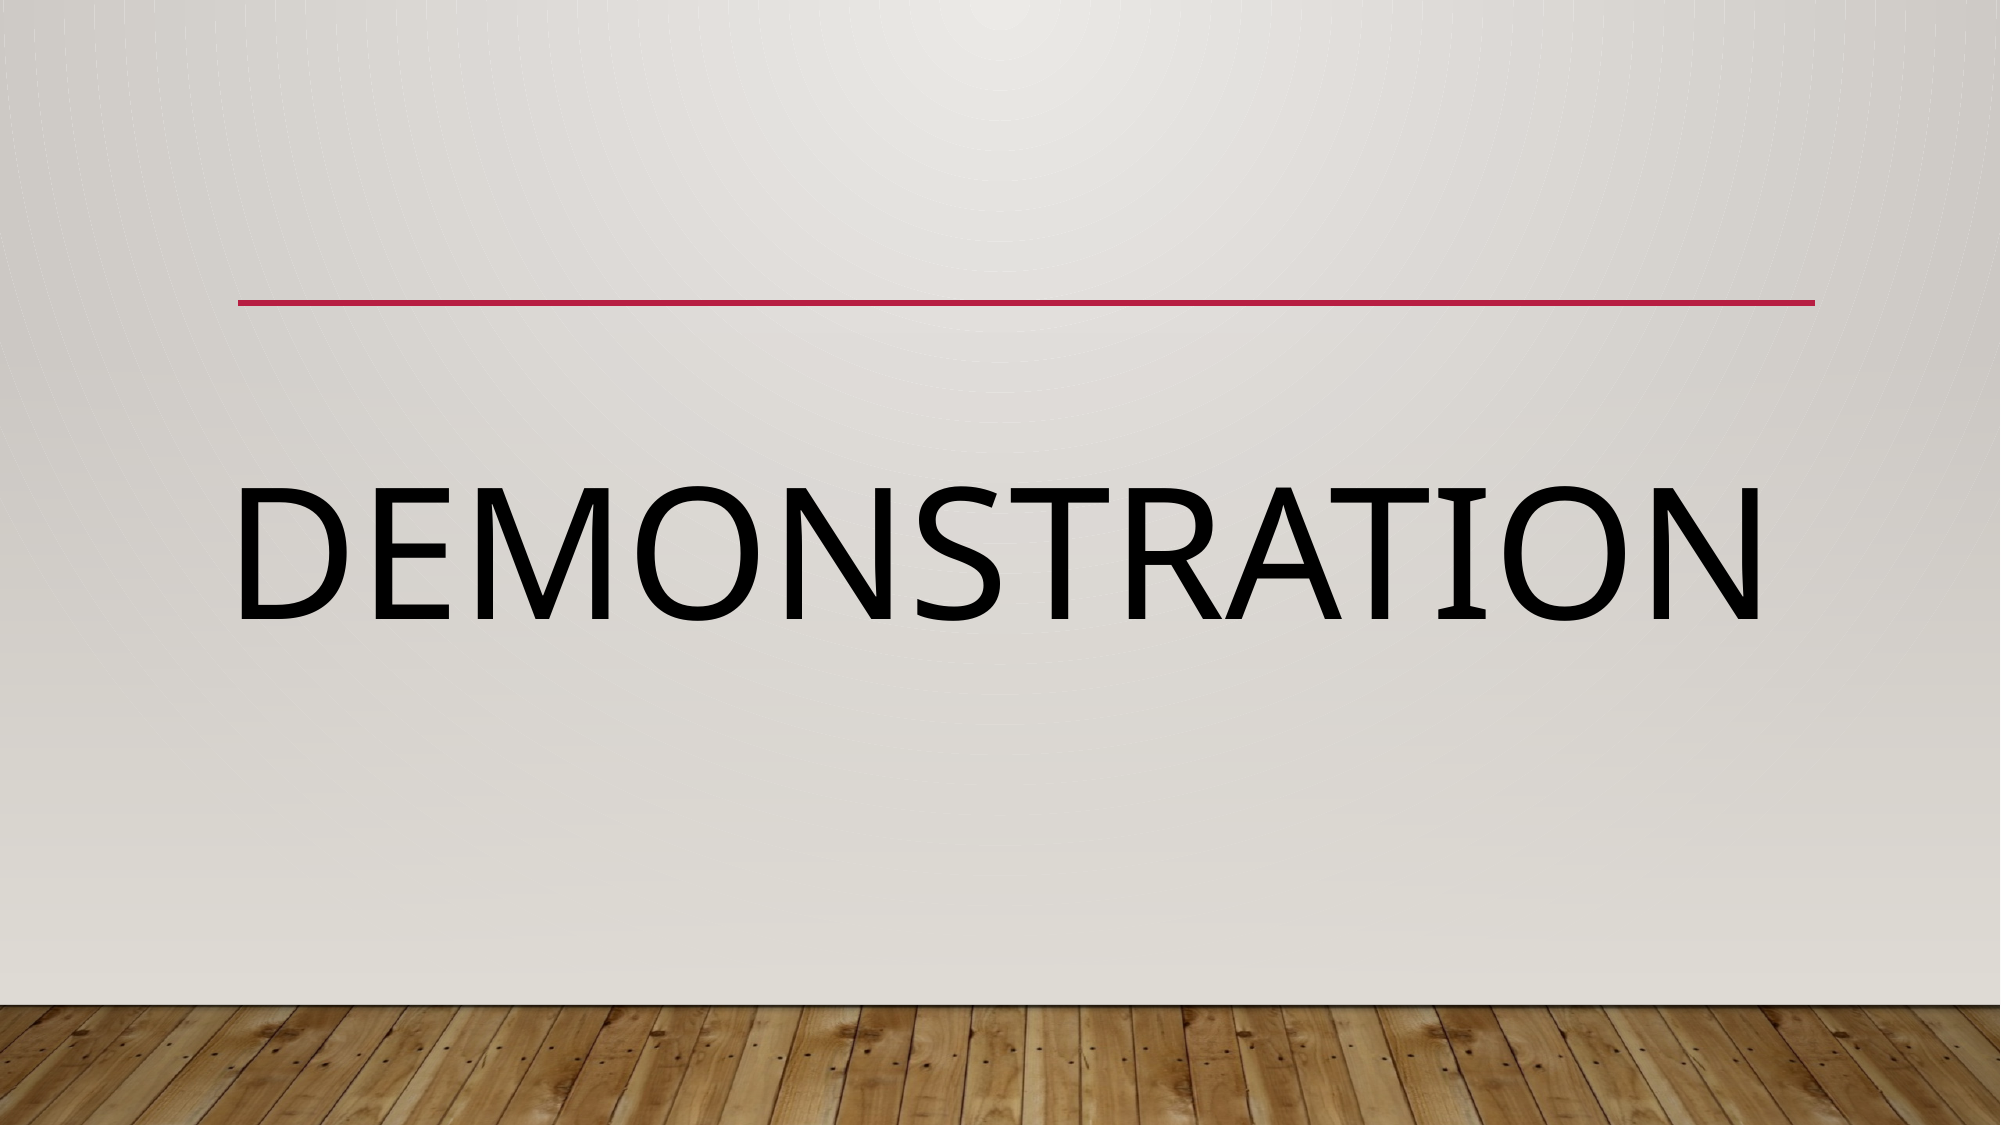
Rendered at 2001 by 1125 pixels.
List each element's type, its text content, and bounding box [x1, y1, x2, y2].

picture [0, 1005, 2000, 1125]
title DEMONSTRATION [137, 453, 1863, 672]
